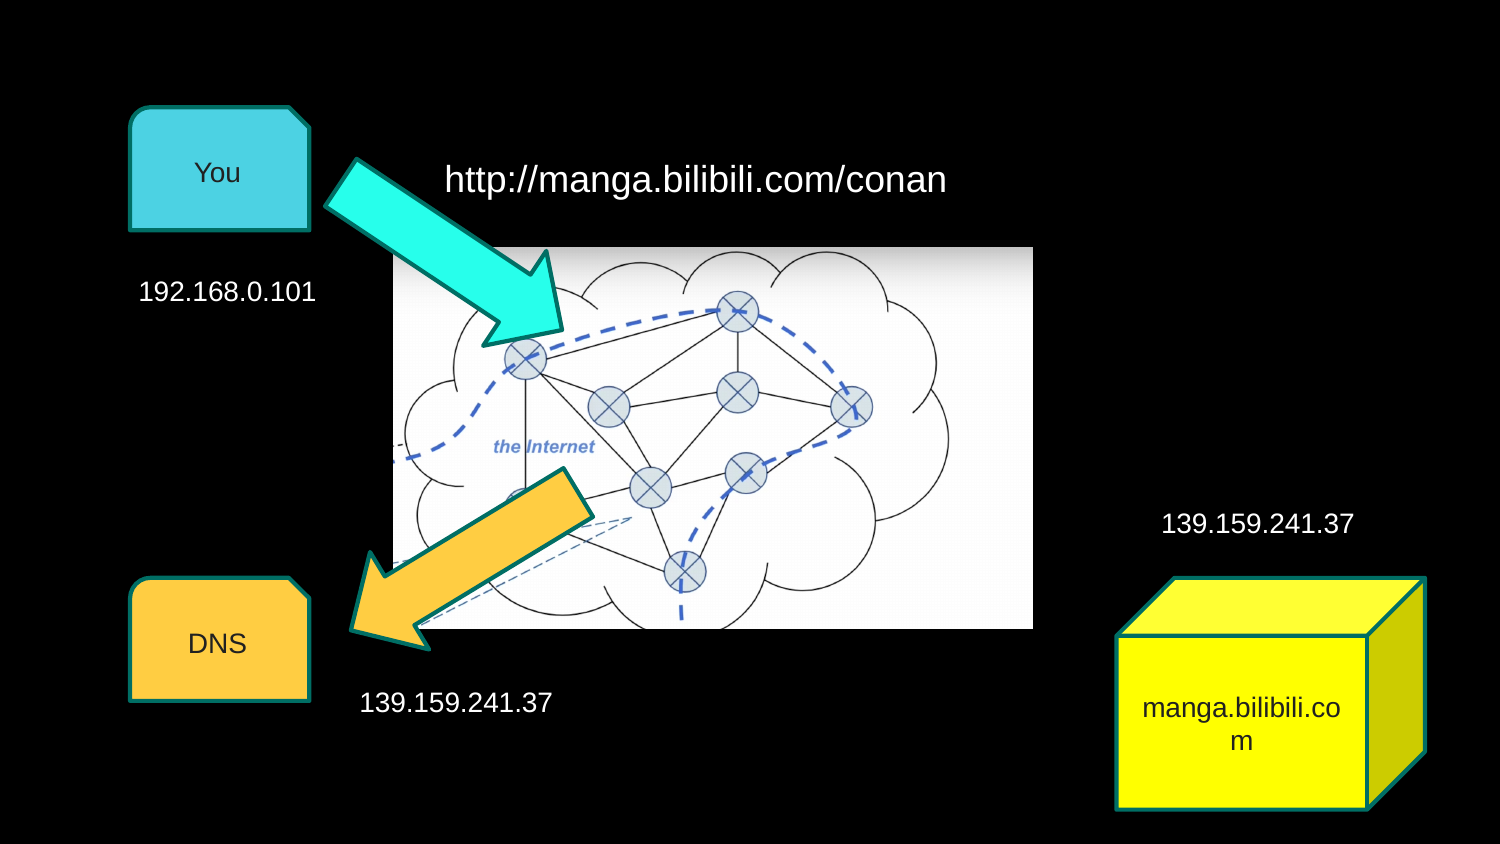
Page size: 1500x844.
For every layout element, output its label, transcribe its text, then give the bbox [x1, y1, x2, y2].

text_box http://manga.bilibili.com/conan [429, 147, 1054, 208]
text_box [348, 549, 431, 652]
text_box 139.159.241.37 [1146, 498, 1396, 581]
text_box You [127, 105, 312, 233]
text_box [322, 156, 490, 251]
picture [393, 246, 1033, 630]
text_box 139.159.241.37 [344, 676, 594, 759]
text_box DNS [127, 575, 312, 703]
text_box 192.168.0.101 [123, 265, 373, 315]
text_box manga.bilibili.com [1114, 575, 1428, 812]
